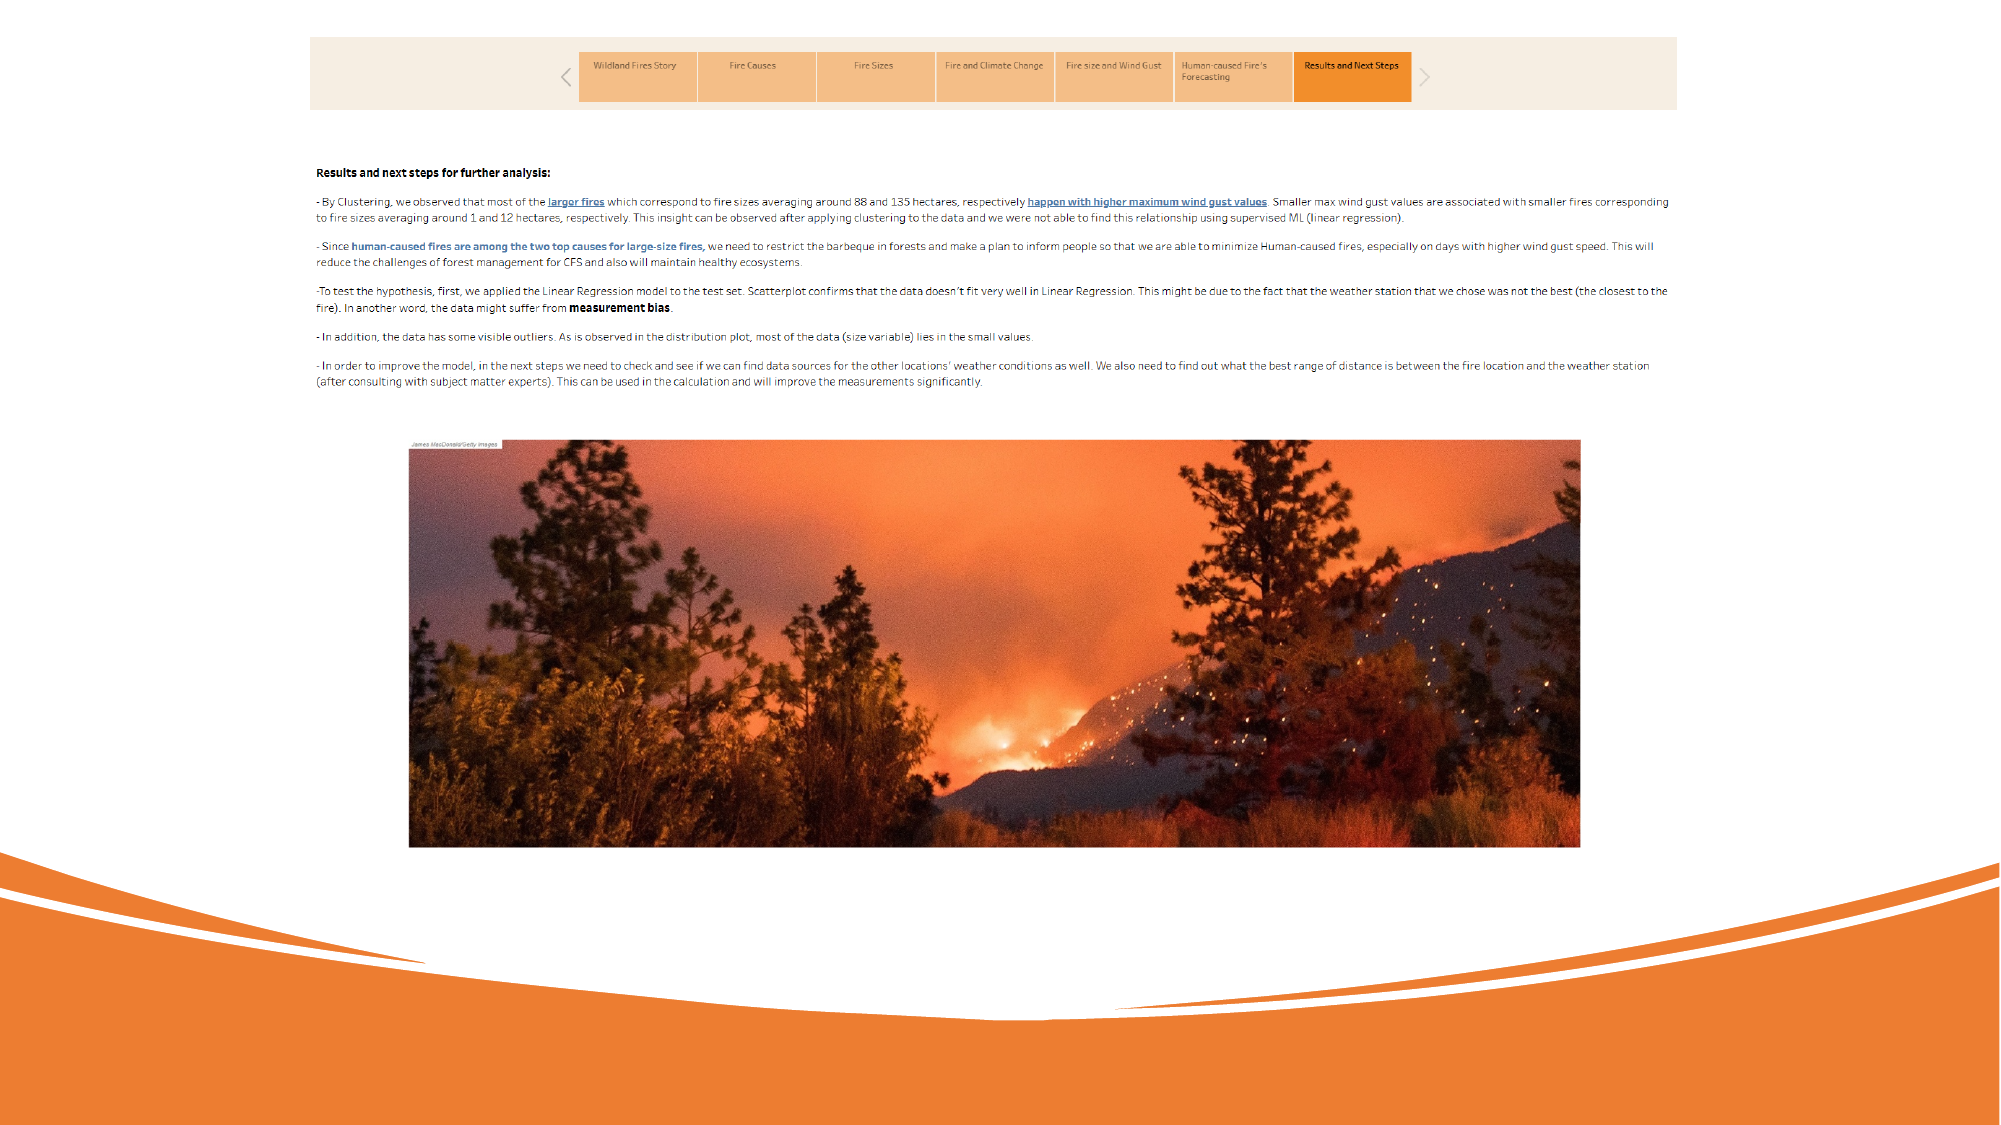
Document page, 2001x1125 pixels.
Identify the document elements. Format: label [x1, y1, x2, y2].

text_box [0, 888, 2000, 1125]
text_box [0, 854, 374, 955]
text_box [1198, 864, 2000, 1004]
list [310, 37, 1677, 850]
text_box [0, 0, 2000, 1022]
